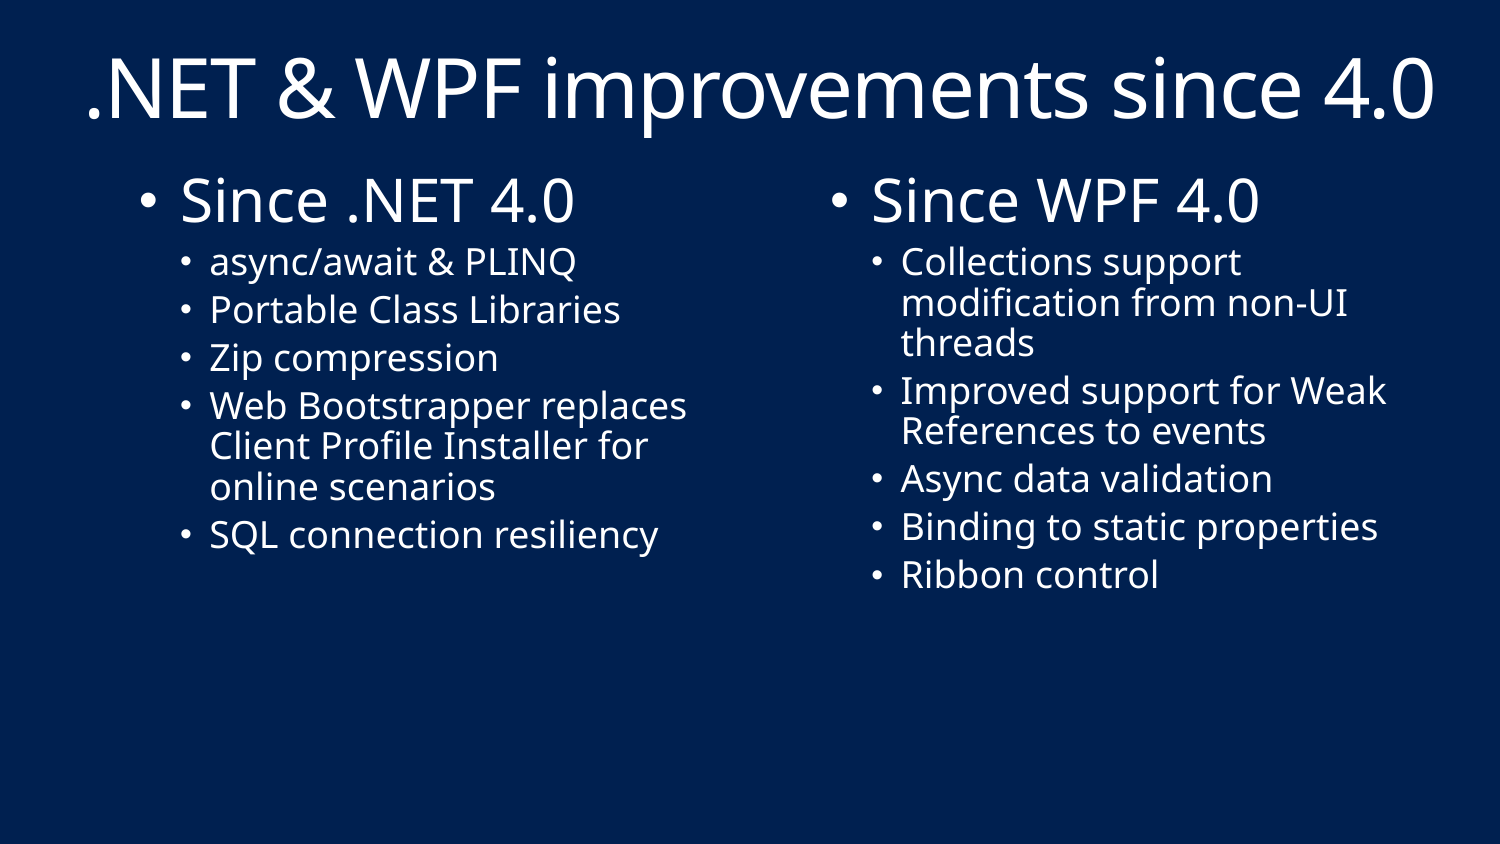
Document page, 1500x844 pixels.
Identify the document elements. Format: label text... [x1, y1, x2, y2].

list Since WPF 4.0 Collections support modification from non-UI threads Improved support for Weak References to events Async data validation Binding to static properties Ribbon control [812, 159, 1475, 466]
title .NET & WPF improvements since 4.0 [65, 35, 1500, 147]
list Since .NET 4.0 async/await & PLINQ Portable Class Libraries Zip compression Web Bootstrapper replaces Client Profile Installer for online scenarios SQL connection resiliency [121, 159, 783, 466]
